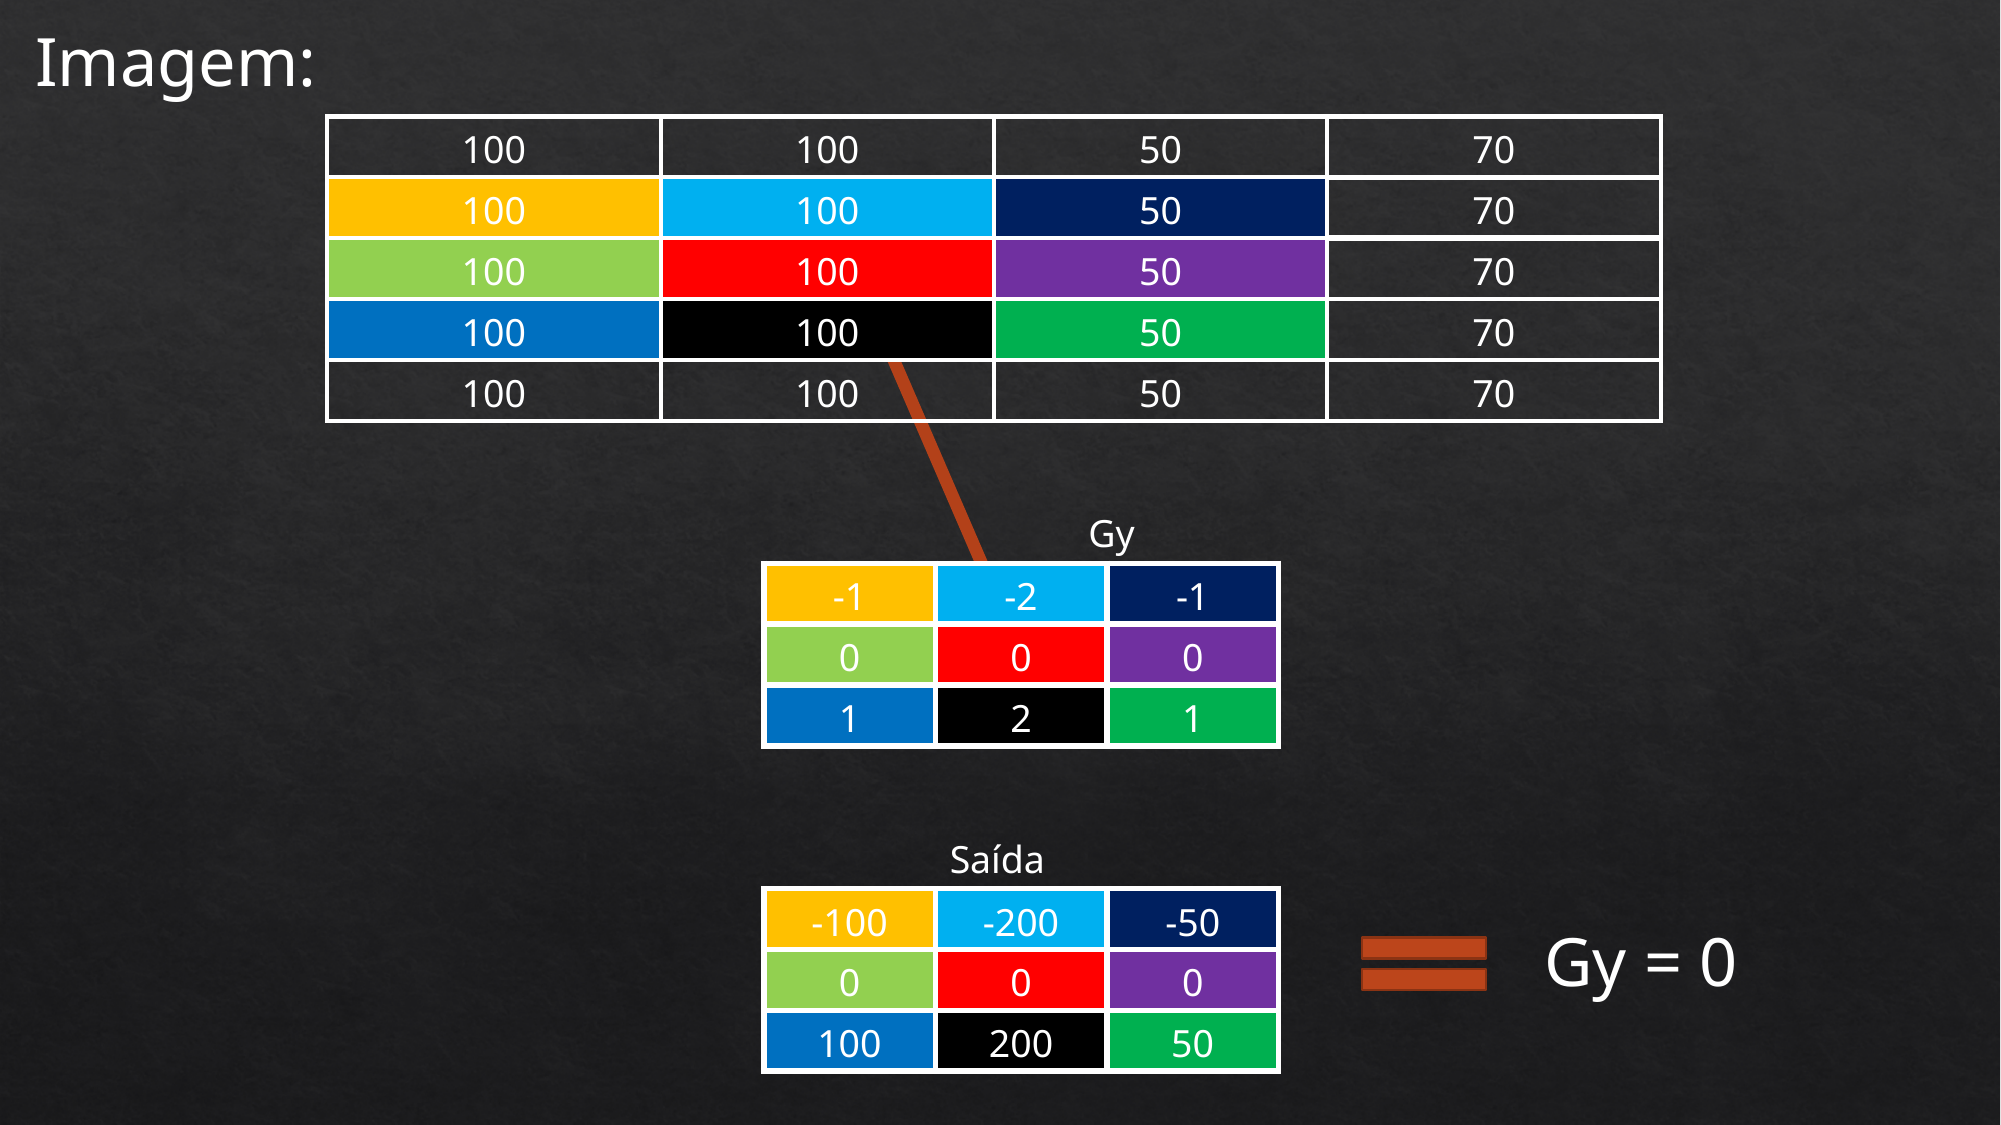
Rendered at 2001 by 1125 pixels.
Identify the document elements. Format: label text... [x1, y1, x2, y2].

table_cell 50 [1110, 1013, 1276, 1068]
table_cell 0 [1110, 627, 1276, 682]
table_cell 200 [938, 1013, 1104, 1068]
table_cell 0 [1110, 952, 1276, 1008]
table_cell 1 [767, 688, 933, 743]
table_header -200 [938, 891, 1104, 947]
table_cell 100 [663, 240, 992, 297]
table_cell 100 [329, 179, 659, 236]
table_cell 0 [767, 952, 933, 1008]
table_cell 70 [1329, 301, 1659, 358]
table_cell 50 [996, 240, 1325, 297]
table_cell 0 [767, 627, 933, 682]
text_box Saída [935, 829, 1060, 889]
table_header 70 [1329, 119, 1659, 175]
table_cell 0 [938, 952, 1104, 1008]
table_cell 100 [663, 301, 846, 358]
table_cell 50 [1030, 301, 1325, 358]
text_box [853, 268, 1022, 655]
table_cell 0 [938, 627, 1104, 682]
table_cell 100 [329, 362, 659, 419]
table_cell 70 [1329, 180, 1659, 235]
table_header 50 [996, 119, 1325, 175]
table_cell 100 [329, 301, 659, 358]
table_cell 70 [1329, 362, 1659, 419]
text_box Imagem: [20, 12, 635, 108]
text_box Gy [1073, 502, 1150, 561]
text_box Gy = 0 [1529, 912, 1754, 1008]
table_header 100 [663, 119, 992, 175]
table_header -100 [767, 891, 933, 947]
table_cell 100 [663, 362, 846, 419]
table_header 100 [329, 119, 659, 175]
table_header -2 [1030, 566, 1104, 621]
table_header -1 [767, 566, 846, 621]
table_cell 100 [767, 1013, 933, 1068]
text_box [1361, 936, 1487, 960]
table_header -1 [1110, 566, 1276, 621]
table_cell 50 [996, 179, 1325, 236]
table_cell 70 [1329, 241, 1659, 297]
table_cell 50 [1030, 362, 1325, 419]
table_cell 100 [329, 240, 659, 297]
table_cell 100 [663, 179, 992, 236]
table_cell 2 [938, 688, 1104, 743]
table_header -50 [1110, 891, 1276, 947]
table_cell 1 [1110, 688, 1276, 743]
text_box [1361, 968, 1487, 991]
